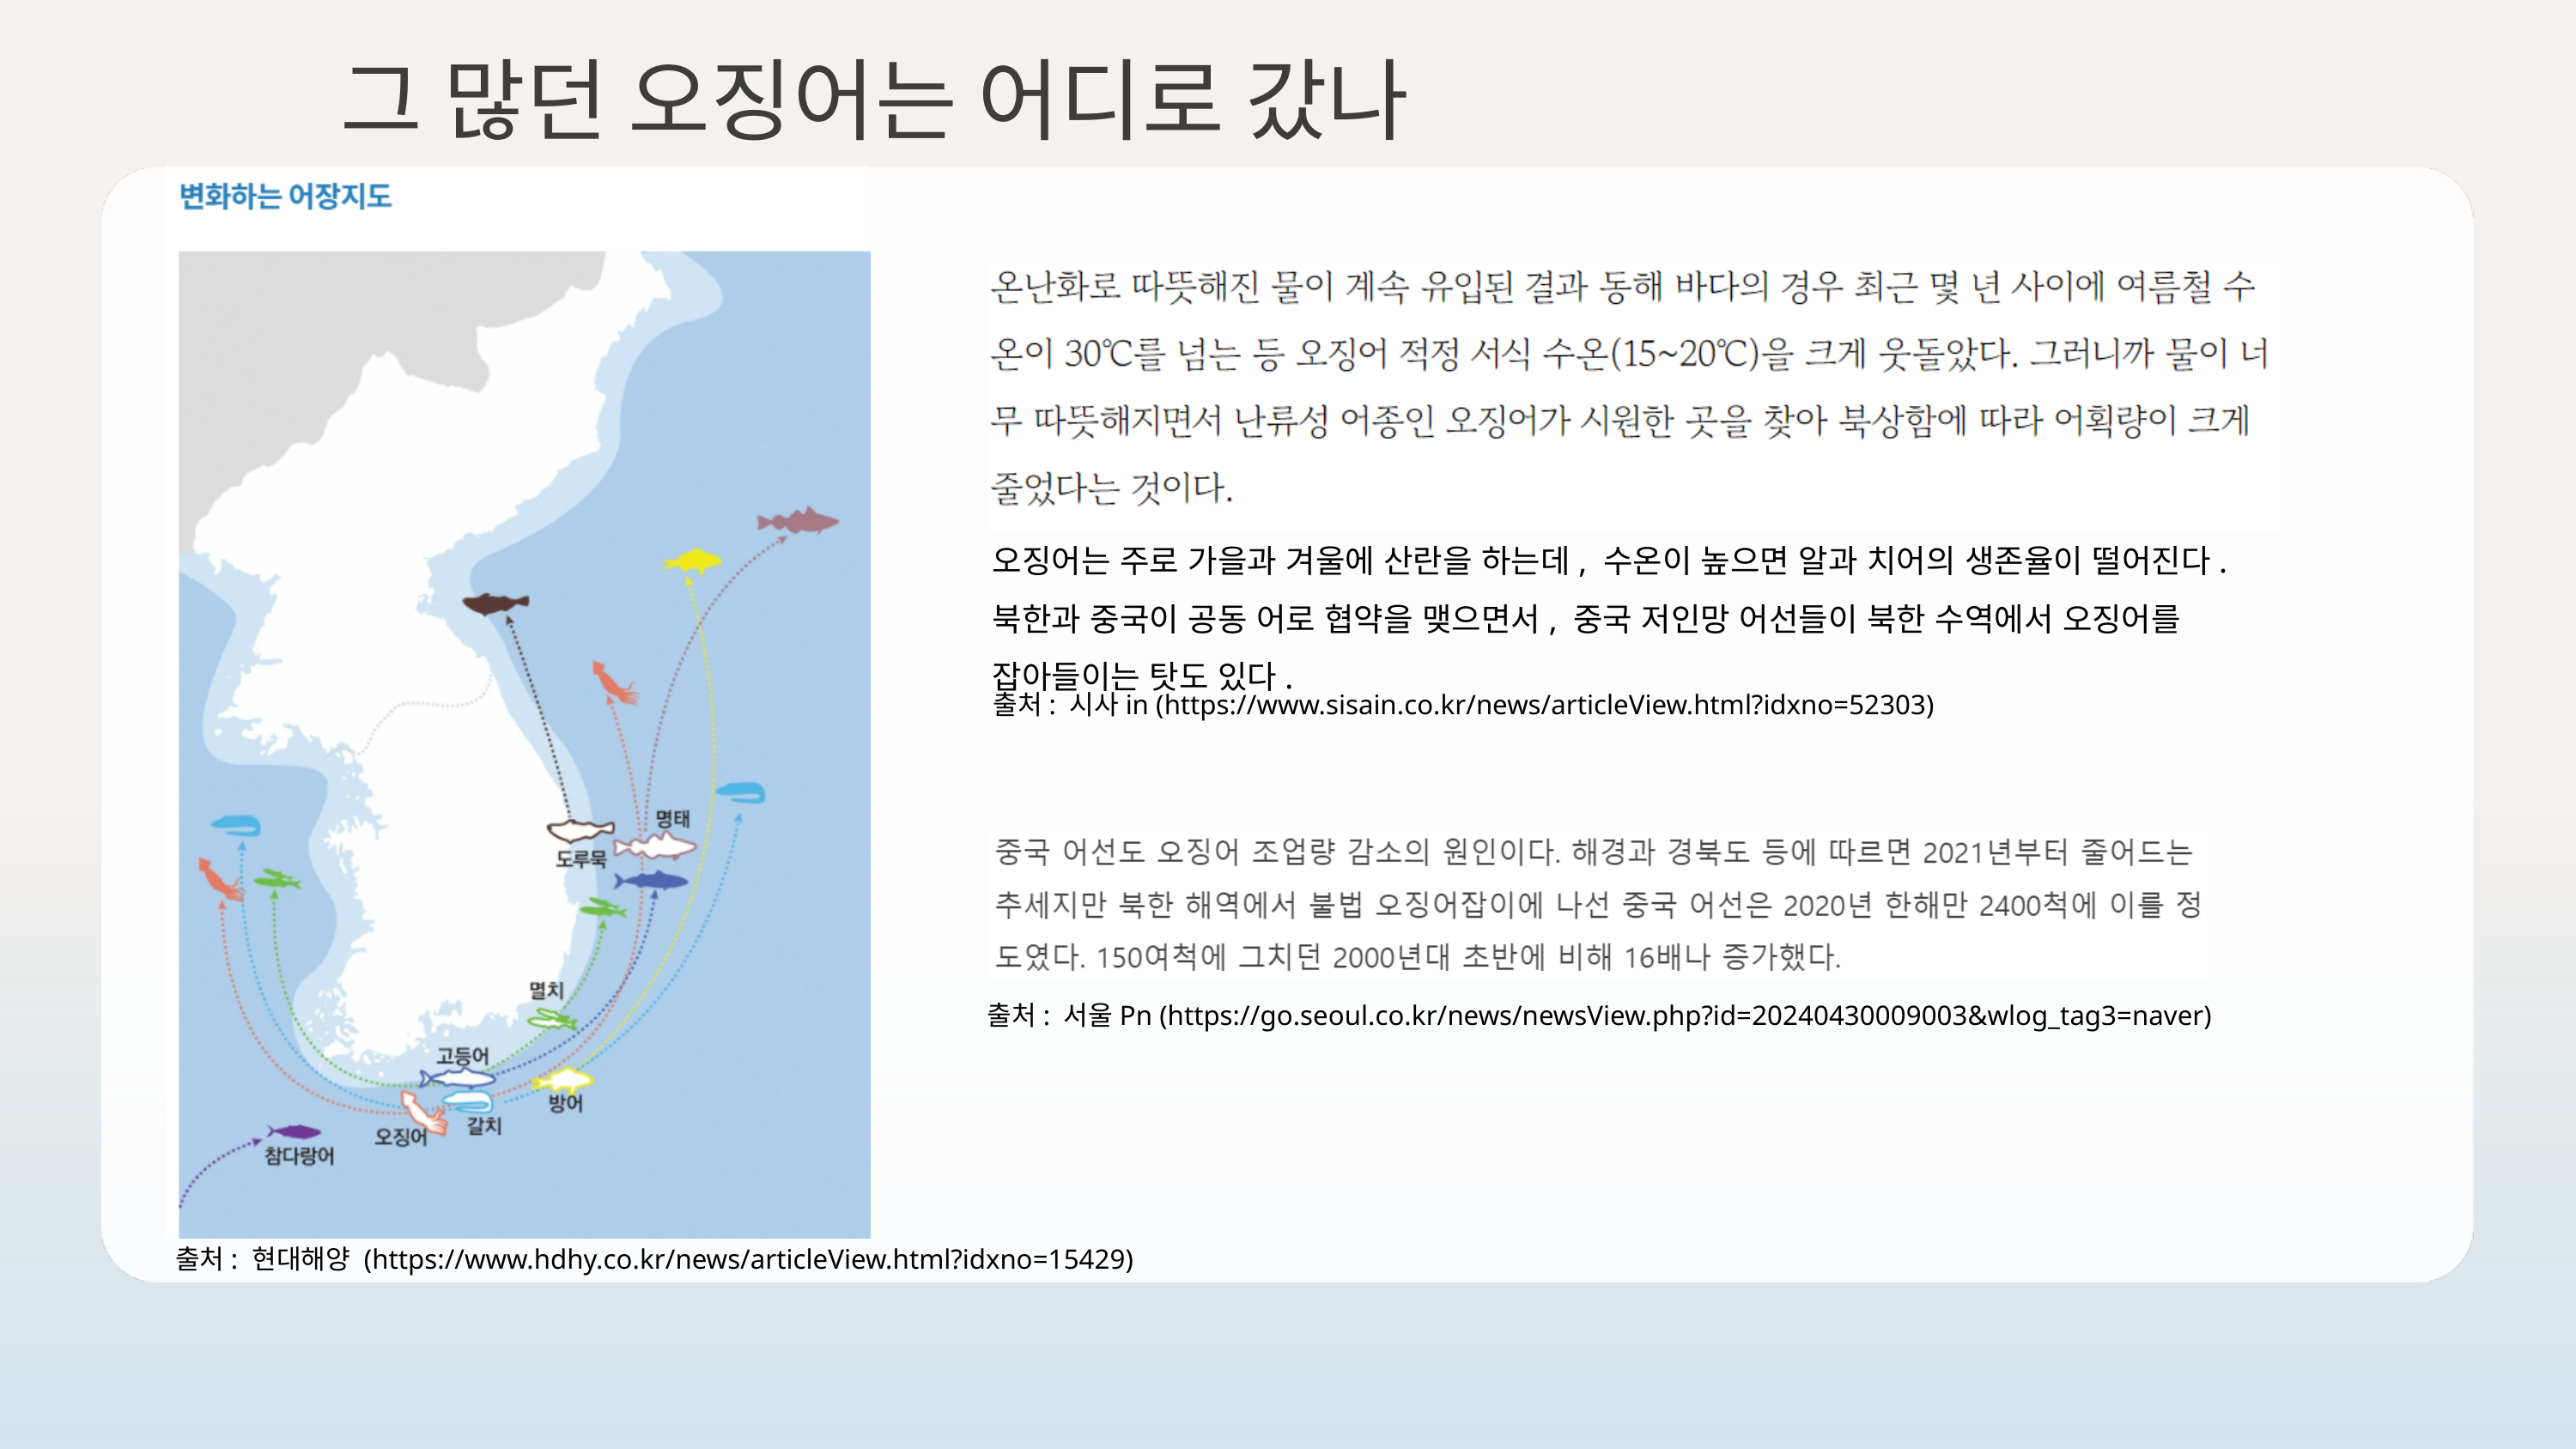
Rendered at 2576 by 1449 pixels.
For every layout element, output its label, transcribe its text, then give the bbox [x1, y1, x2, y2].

picture [0, 166, 2576, 1449]
text_box 그 많던 오징어는 어디로 갔나 [76, 29, 1675, 155]
